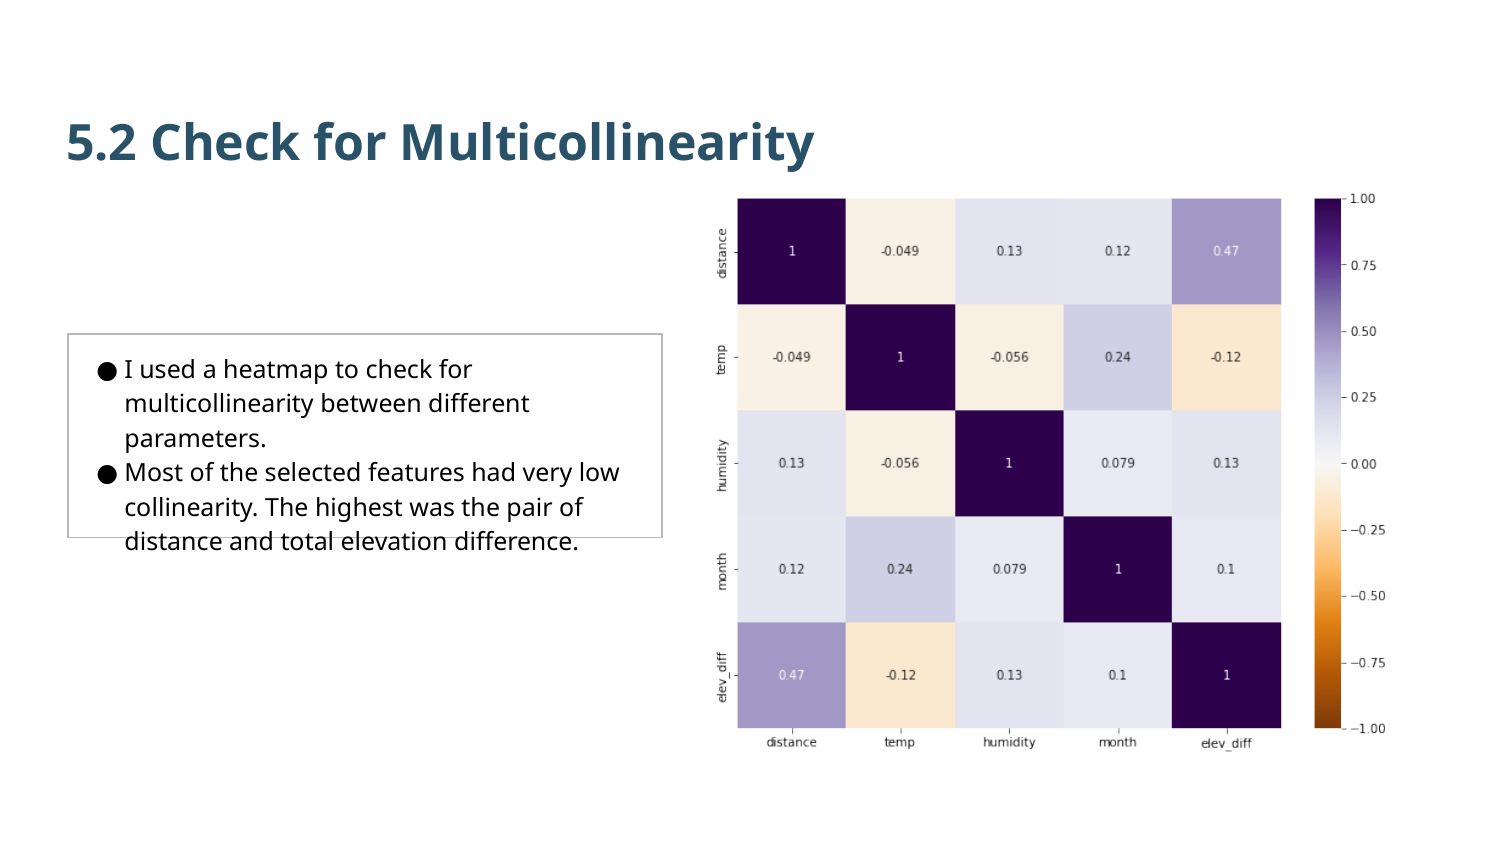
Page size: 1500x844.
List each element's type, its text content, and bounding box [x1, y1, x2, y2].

picture [706, 185, 1396, 759]
text_box 5.2 Check for Multicollinearity [51, 48, 1449, 186]
text_box I used a heatmap to check for multicollinearity between different parameters. Most of the selected features had very low collinearity. The highest was the pair of distance and total elevation difference. [68, 334, 663, 538]
